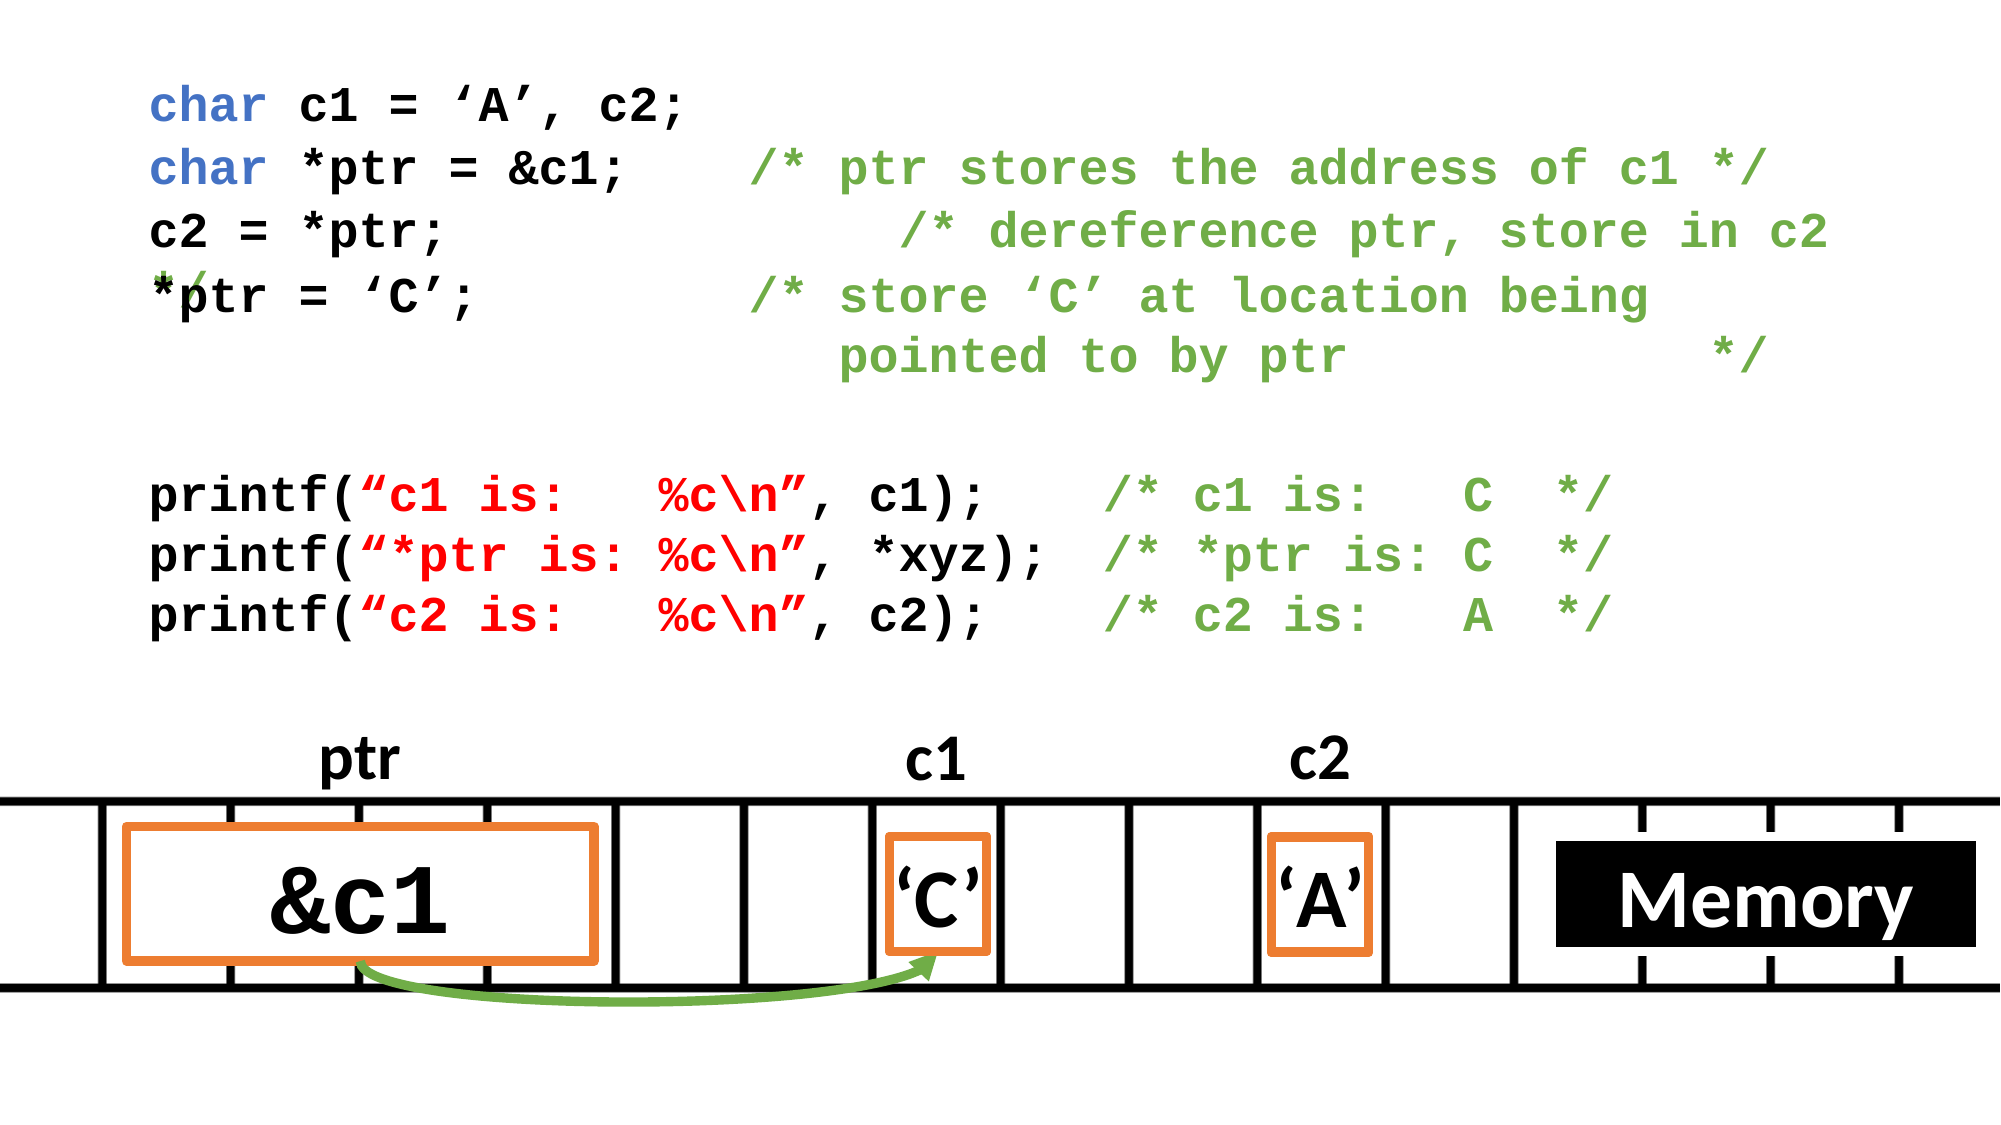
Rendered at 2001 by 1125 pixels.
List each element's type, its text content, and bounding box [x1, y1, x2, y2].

picture [655, 756, 2000, 1041]
text_box ptr [279, 705, 441, 756]
text_box c1 [881, 705, 992, 756]
text_box /* c1 is: C */ /* *ptr is: C */ /* c2 is: A */ [1088, 454, 1758, 650]
text_box c2 = *ptr; /* dereference ptr, store in c2 */ [133, 190, 1855, 255]
text_box char *ptr = &c1; /* ptr stores the address of c1 */ [133, 126, 1855, 190]
text_box printf(“c1 is: %c\n”, c1); printf(“*ptr is: %c\n”, *xyz); printf(“c2 is: %c\n”, c2); [133, 454, 1088, 650]
text_box char c1 = ‘A’, c2; [133, 63, 1855, 126]
picture [0, 756, 644, 1041]
text_box c2 [1271, 705, 1369, 756]
text_box *ptr = ‘C’; /* store ‘C’ at location being pointed to by ptr */ [133, 255, 1855, 391]
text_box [644, 668, 655, 1125]
